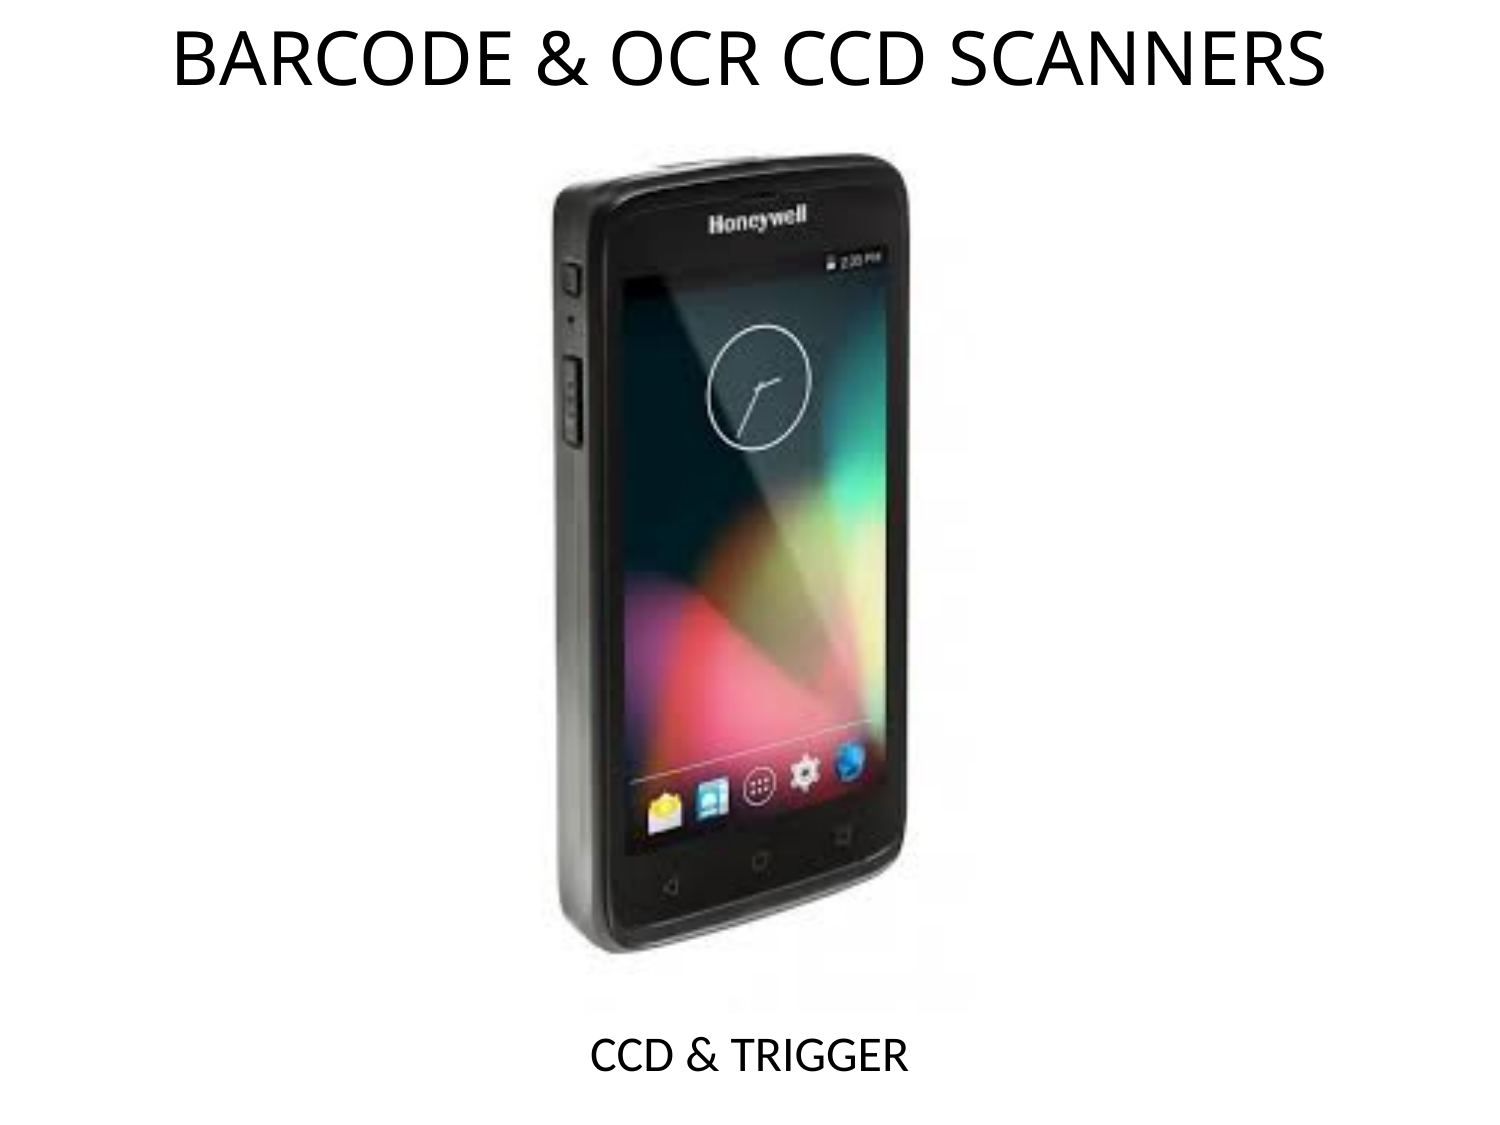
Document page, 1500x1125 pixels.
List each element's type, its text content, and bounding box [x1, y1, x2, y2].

text_box CCD & TRIGGER [575, 1014, 925, 1089]
text_box BARCODE & OCR CCD SCANNERS [0, 0, 1500, 204]
picture [492, 98, 976, 1014]
